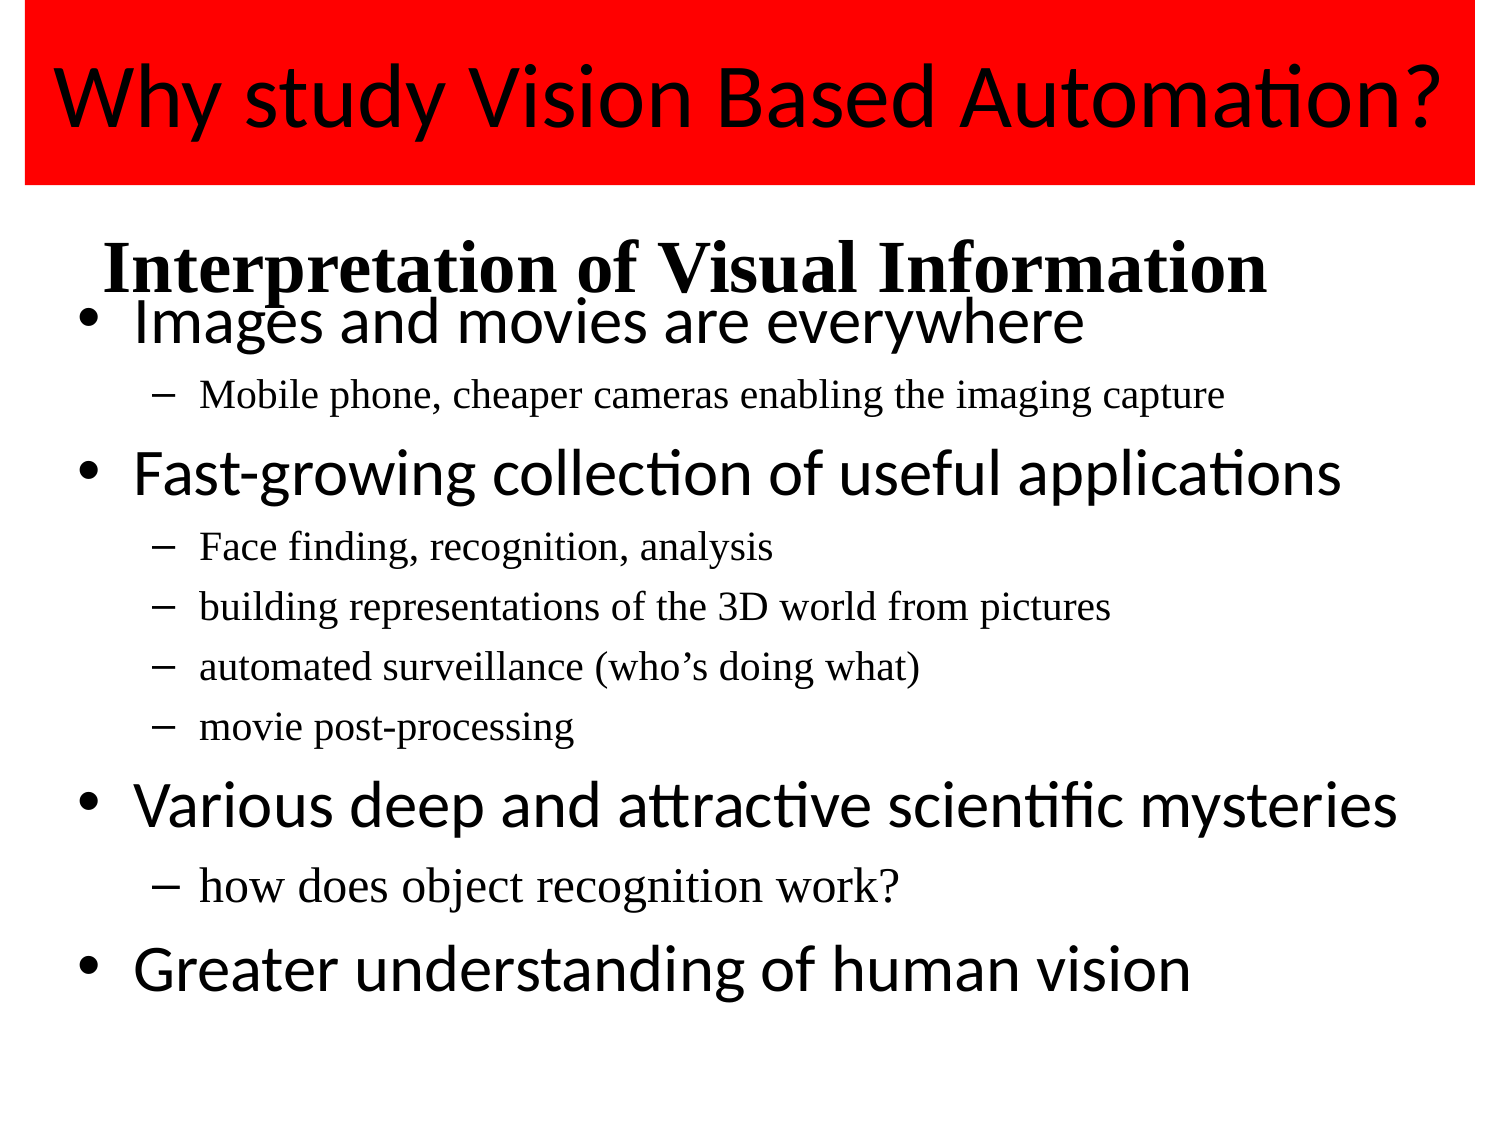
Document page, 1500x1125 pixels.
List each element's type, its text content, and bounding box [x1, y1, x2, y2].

text_box Interpretation of Visual Information [100, 215, 1278, 308]
list Images and movies are everywhere Mobile phone, cheaper cameras enabling the imaging capture Fast-growing collection of useful applications Face finding, recognition, analysis building representations of the 3D world from pictures automated surveillance (who’s doing what) movie post-processing Various deep and attractive scientific mysteries how does object recognition work? Greater understanding of human vision [75, 262, 1425, 1005]
title Why study Vision Based Automation? [24, 0, 1475, 186]
